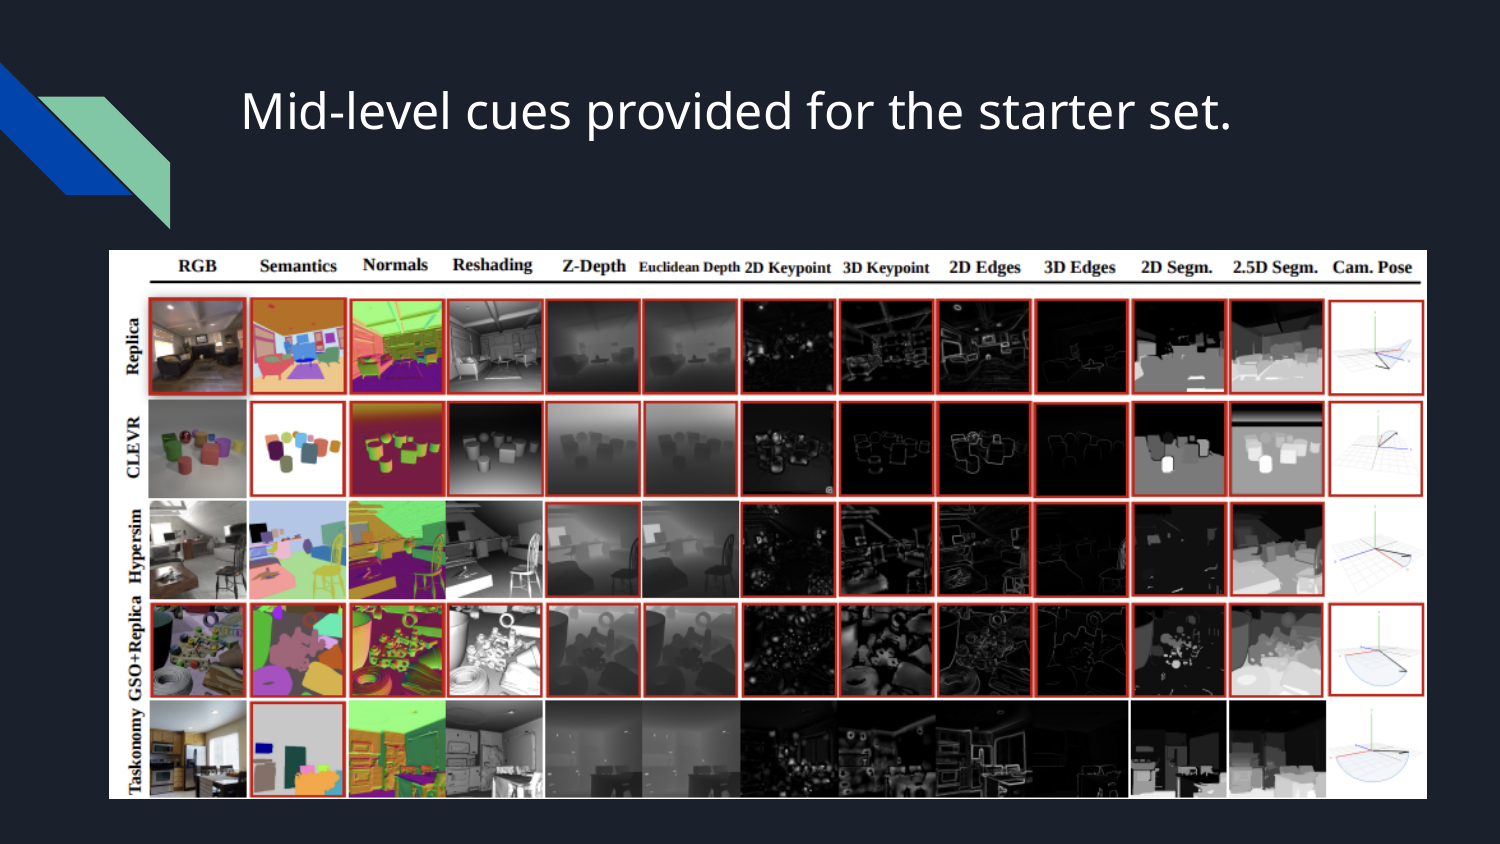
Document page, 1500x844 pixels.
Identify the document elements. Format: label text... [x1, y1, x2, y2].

picture [108, 250, 1428, 799]
title Mid-level cues provided for the starter set. [212, 64, 1368, 215]
